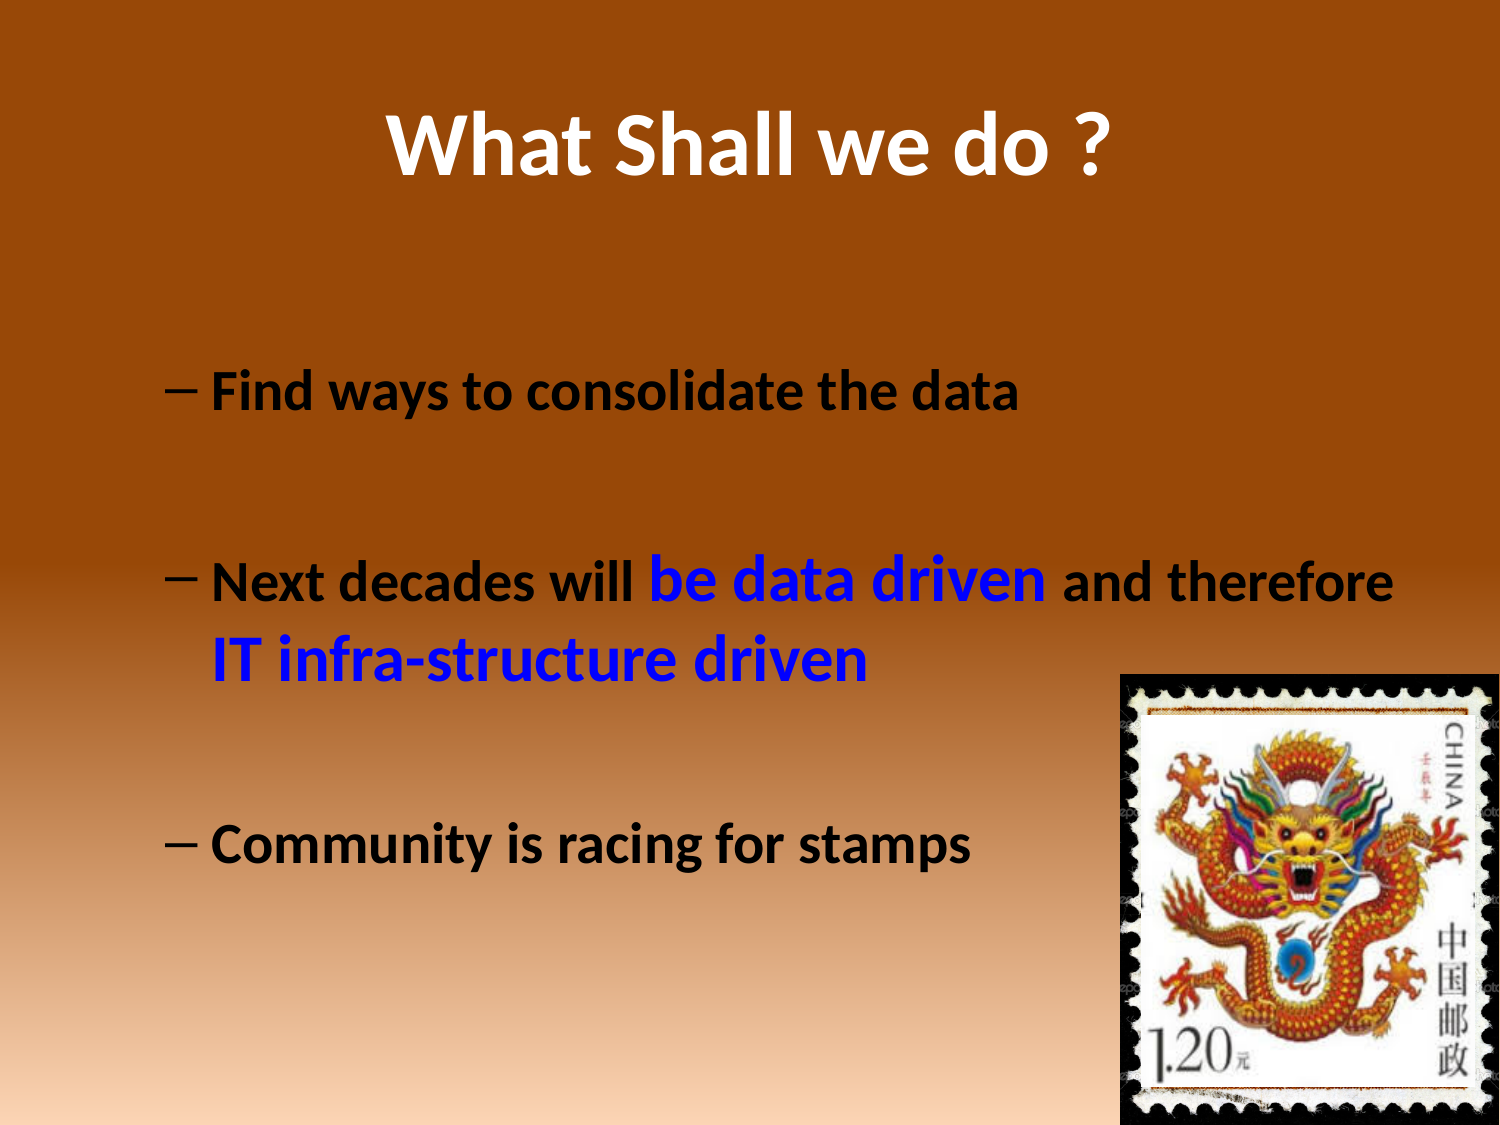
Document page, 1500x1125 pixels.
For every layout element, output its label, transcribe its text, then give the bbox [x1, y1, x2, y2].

picture [1119, 674, 1499, 1125]
title What Shall we do ? [75, 45, 1425, 233]
list Find ways to consolidate the data Next decades will be data driven and therefore IT infra-structure driven Community is racing for stamps [75, 262, 1425, 1005]
